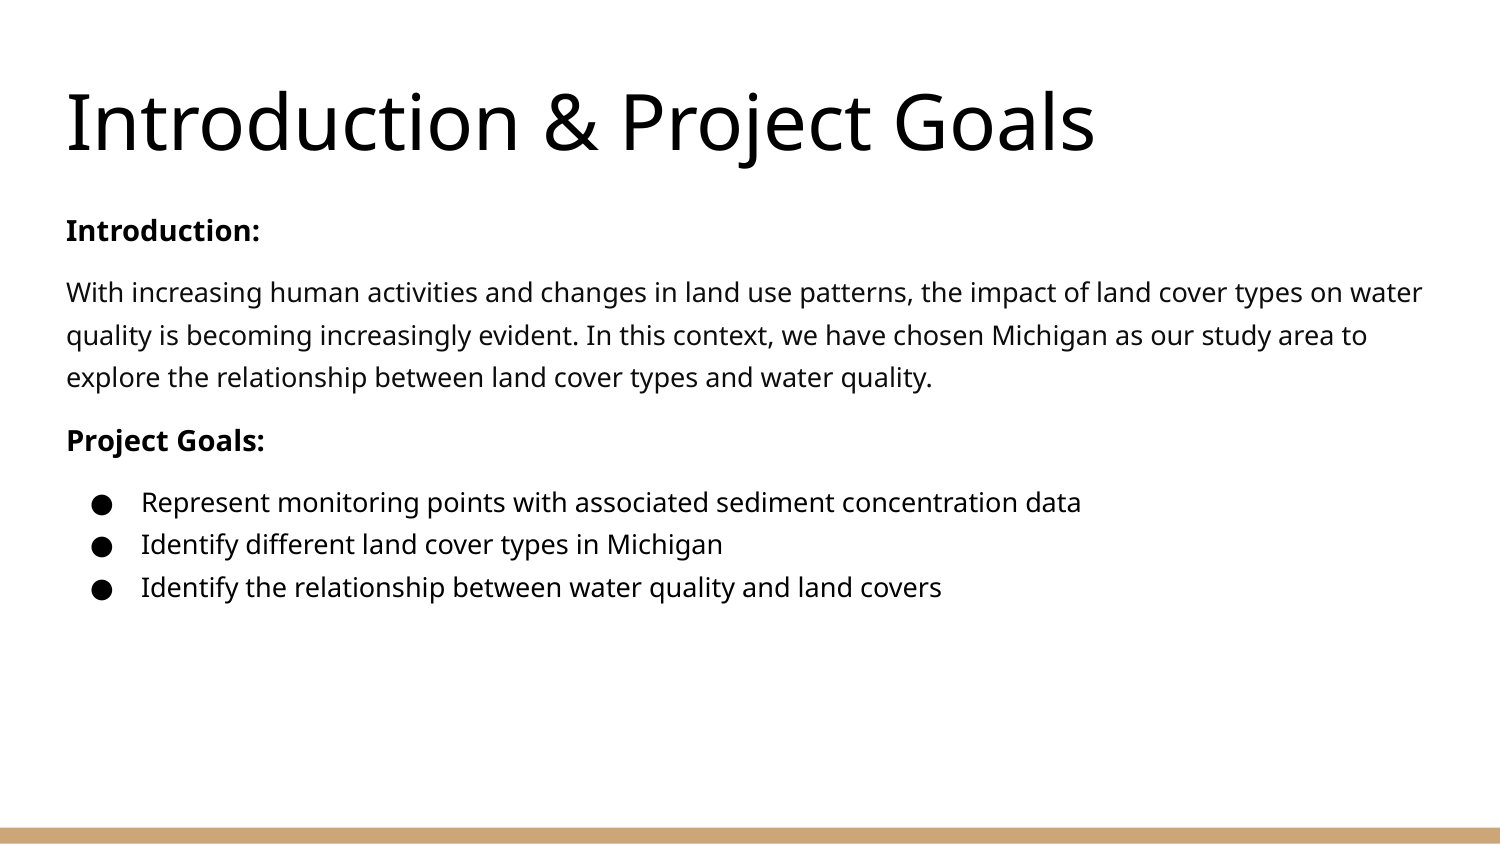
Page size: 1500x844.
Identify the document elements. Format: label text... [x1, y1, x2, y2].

list Introduction: With increasing human activities and changes in land use patterns, the impact of land cover types on water quality is becoming increasingly evident. In this context, we have chosen Michigan as our study area to explore the relationship between land cover types and water quality. Project Goals: Represent monitoring points with associated sediment concentration data Identify different land cover types in Michigan Identify the relationship between water quality and land covers [51, 189, 1449, 773]
title Introduction & Project Goals [51, 51, 1449, 189]
